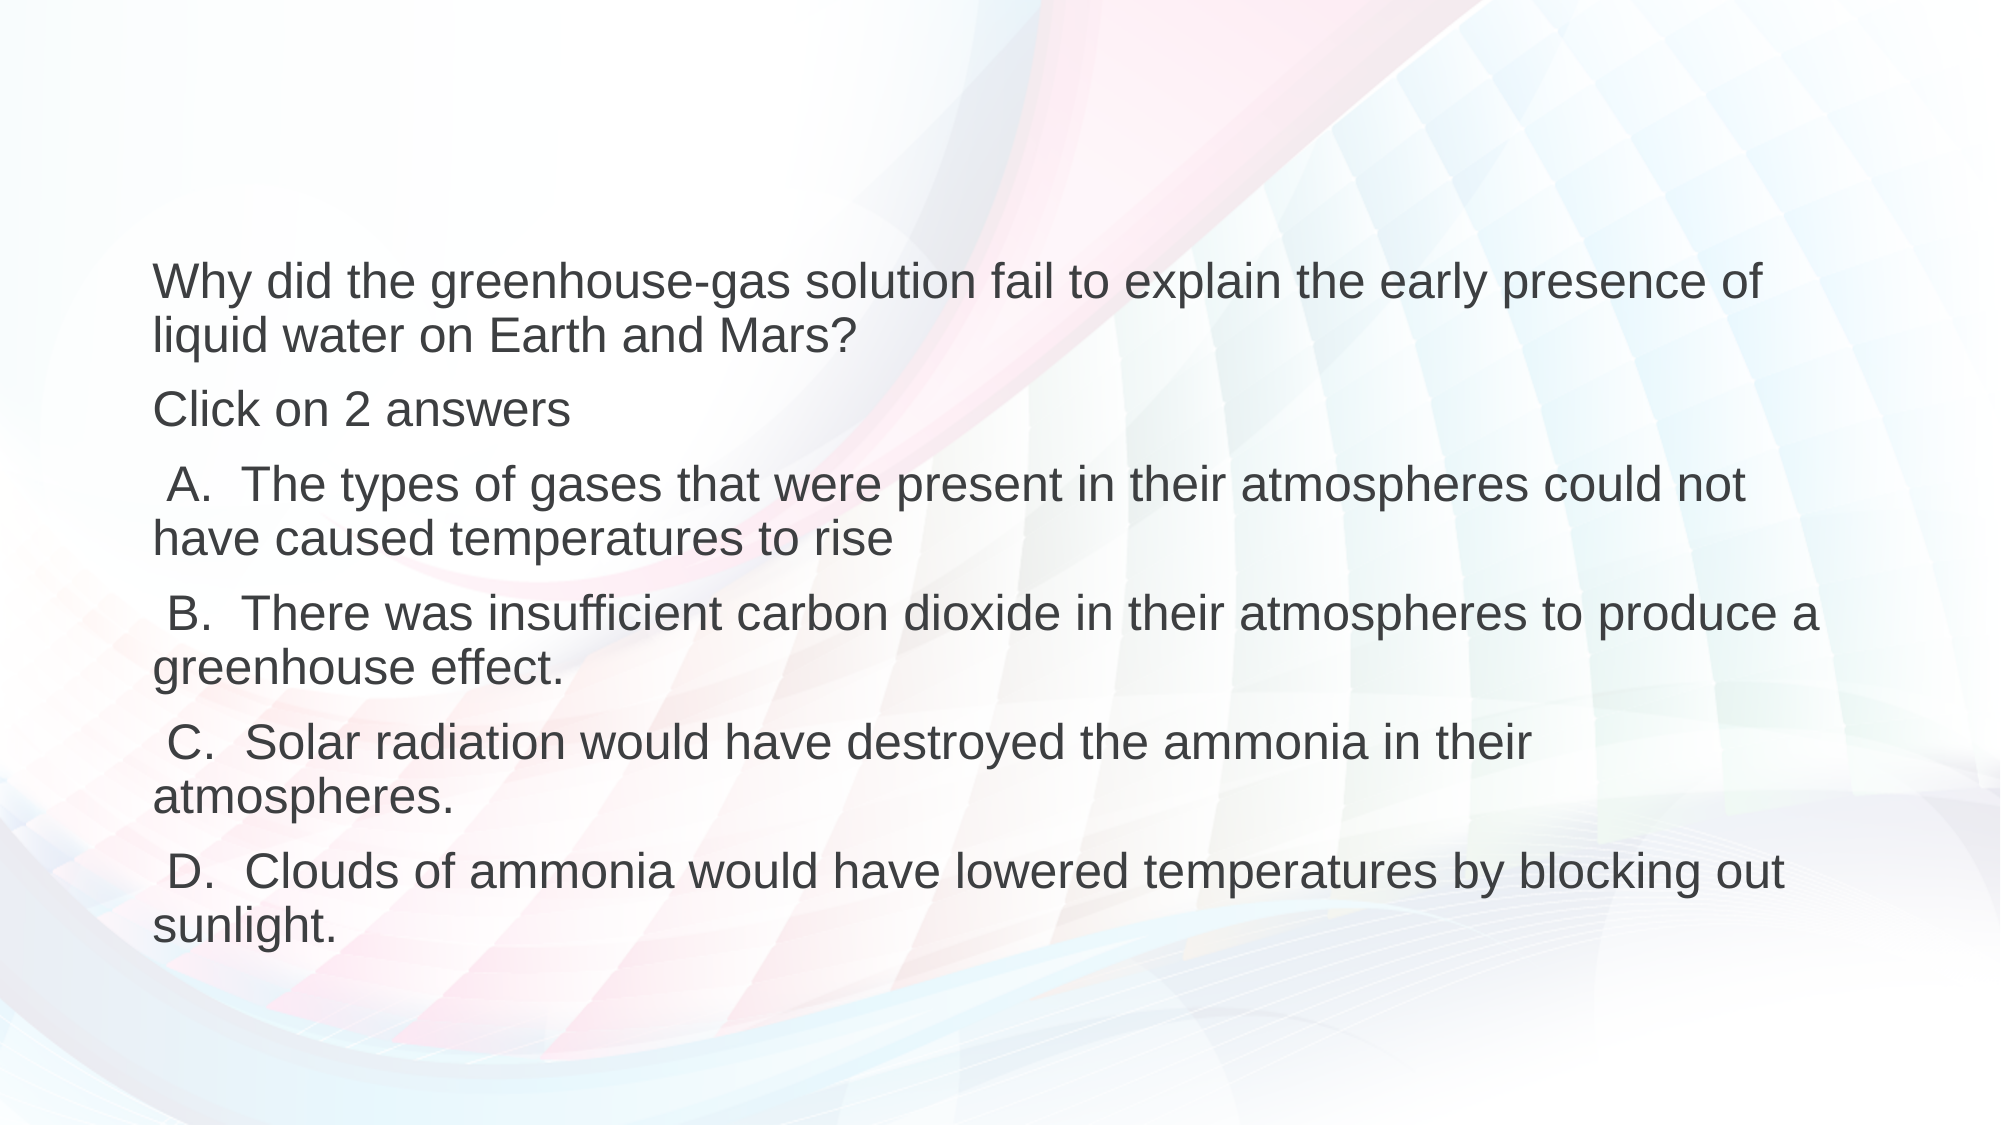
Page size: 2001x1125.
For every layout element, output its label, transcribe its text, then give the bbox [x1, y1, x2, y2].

picture [0, 0, 2001, 1125]
list Why did the greenhouse-gas solution fail to explain the early presence of liquid water on Earth and Mars? Click on 2 answers A. The types of gases that were present in their atmospheres could not have caused temperatures to rise B. There was insufficient carbon dioxide in their atmospheres to produce a greenhouse effect. C. Solar radiation would have destroyed the ammonia in their atmospheres. D. Clouds of ammonia would have lowered temperatures by blocking out sunlight. [137, 247, 1863, 1014]
